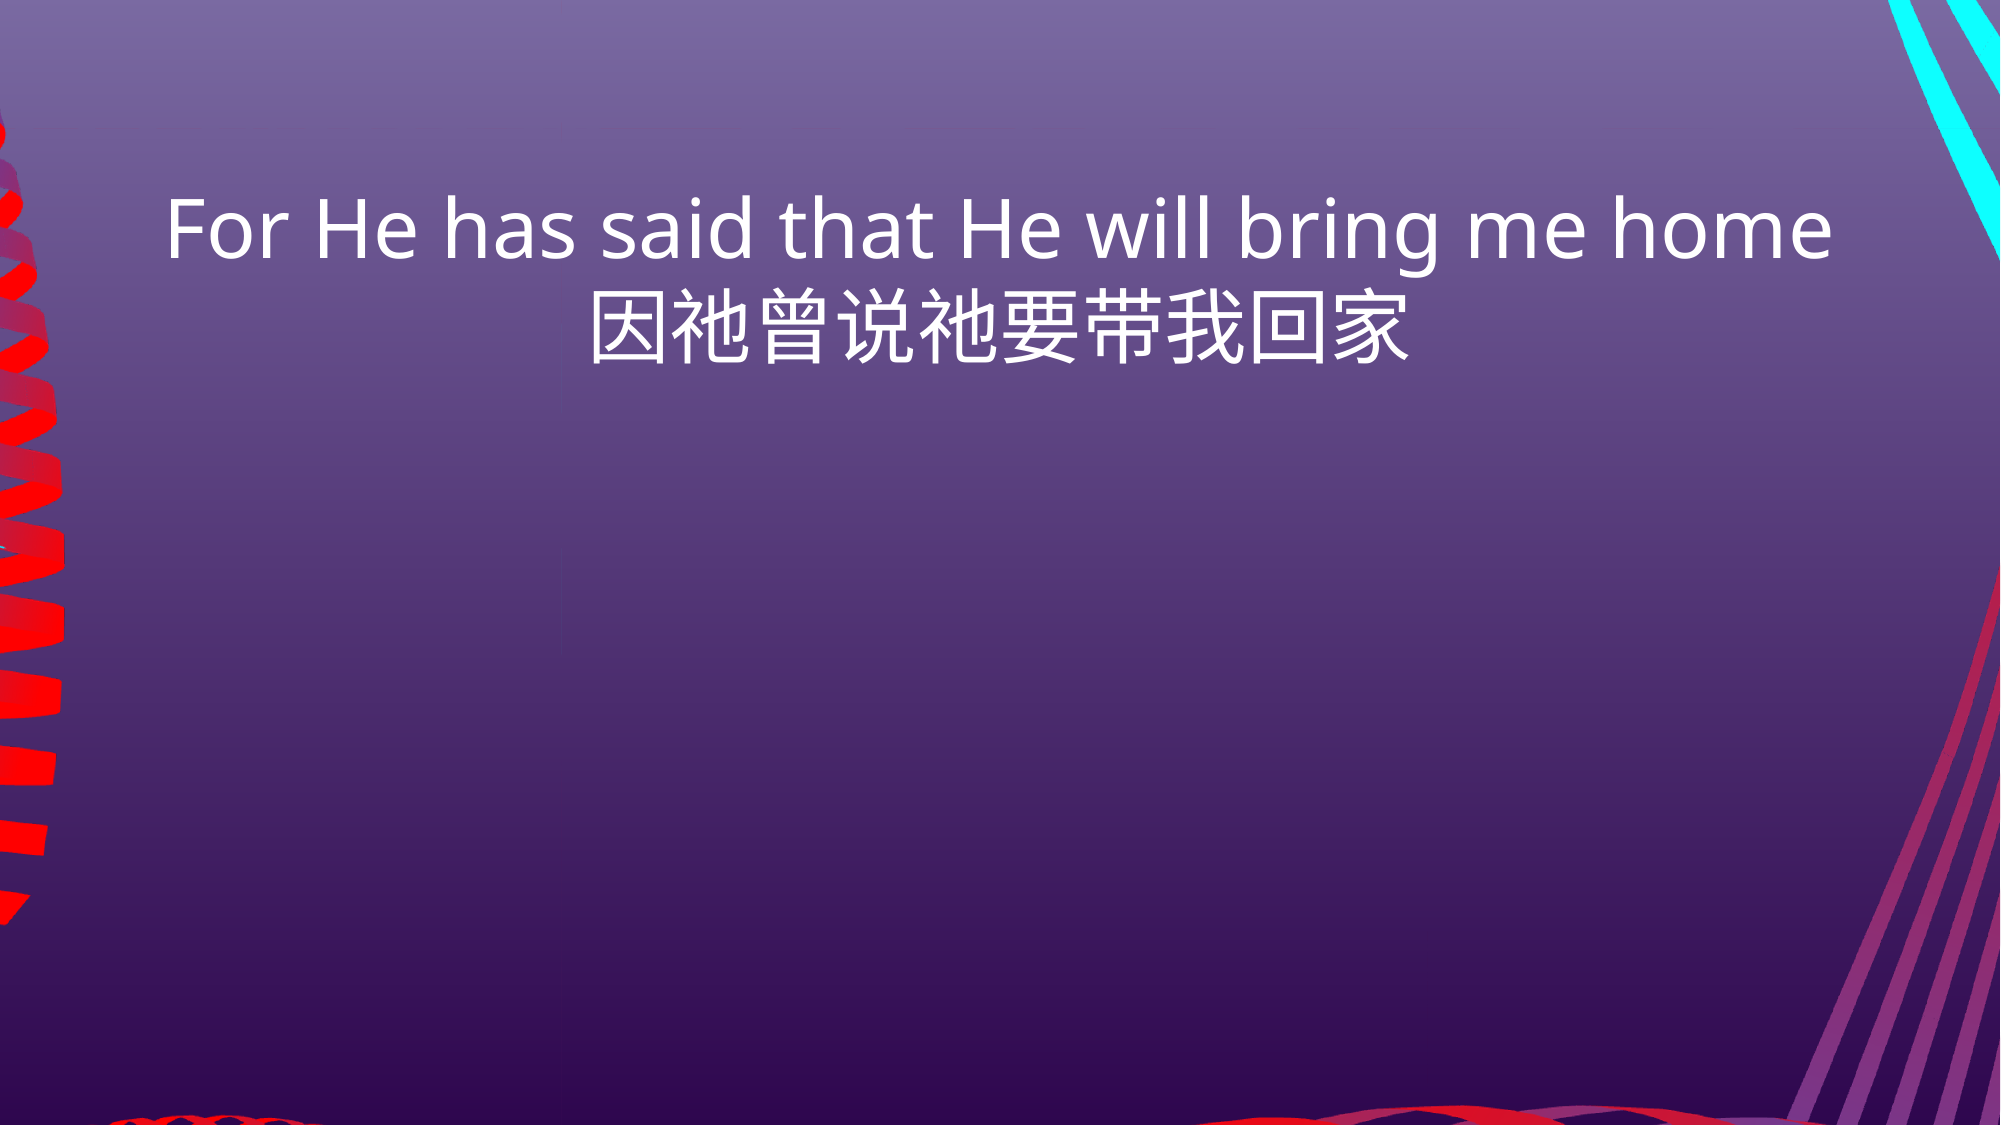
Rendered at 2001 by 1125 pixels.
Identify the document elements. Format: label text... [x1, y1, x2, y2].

picture [0, 0, 2001, 1125]
text_box For He has said that He will bring me home 因祂曾说祂要带我回家 [99, 168, 1900, 382]
